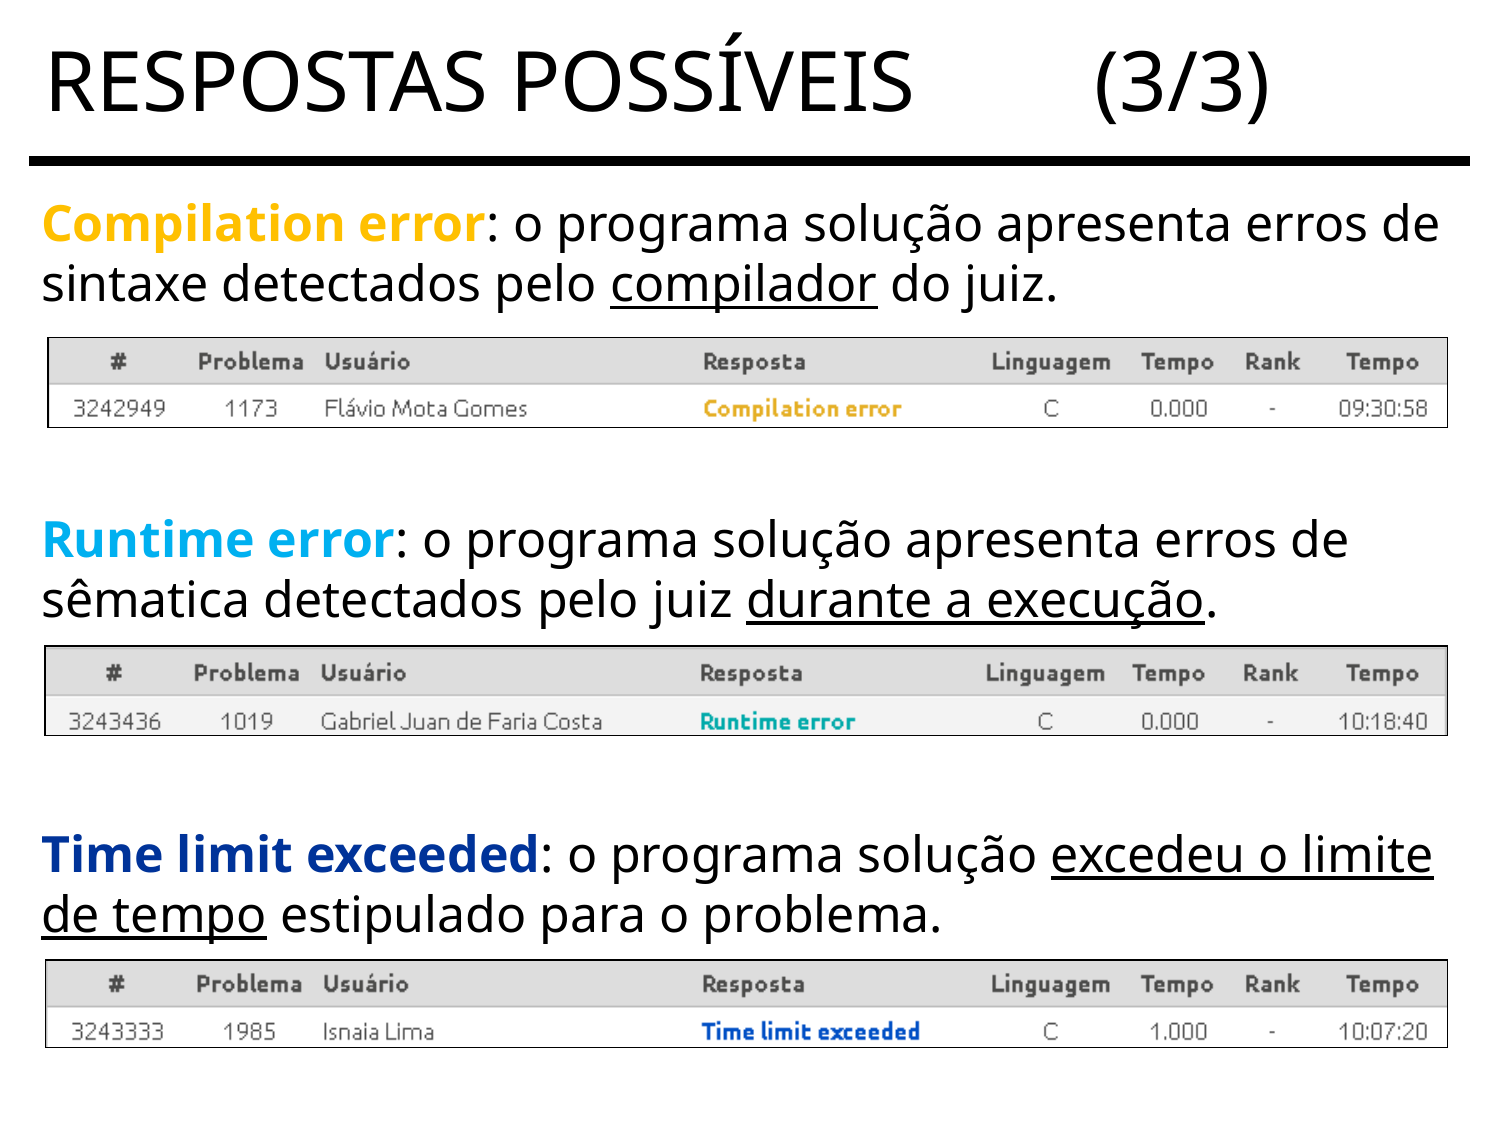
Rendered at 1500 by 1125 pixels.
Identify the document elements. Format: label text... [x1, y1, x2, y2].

title RESPOSTAS POSSÍVEIS (3/3) [29, 7, 1483, 149]
picture [48, 337, 1448, 428]
picture [45, 646, 1448, 735]
text_box Compilation error: o programa solução apresenta erros de sintaxe detectados pelo compilador do juiz. Runtime error: o programa solução apresenta erros de sêmatica detectados pelo juiz durante a execução. Time limit exceeded: o programa solução excedeu o limite de tempo estipulado para o problema. [26, 184, 1471, 1094]
picture [46, 960, 1448, 1048]
